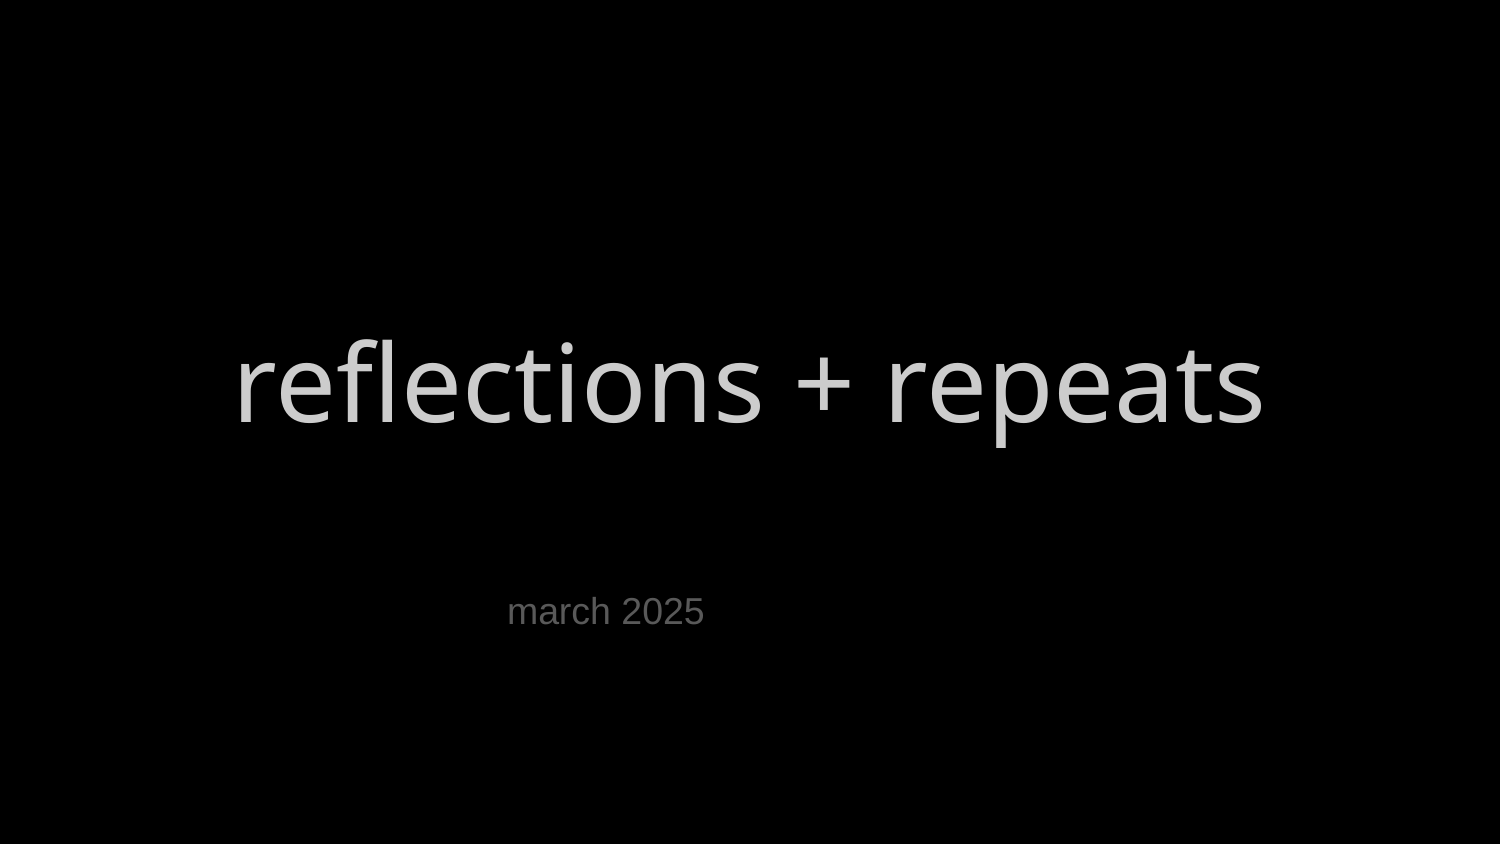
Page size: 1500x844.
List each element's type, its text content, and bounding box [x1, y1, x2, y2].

title reflections + repeats [51, 122, 1449, 459]
text_box march 2025 [492, 571, 1015, 647]
